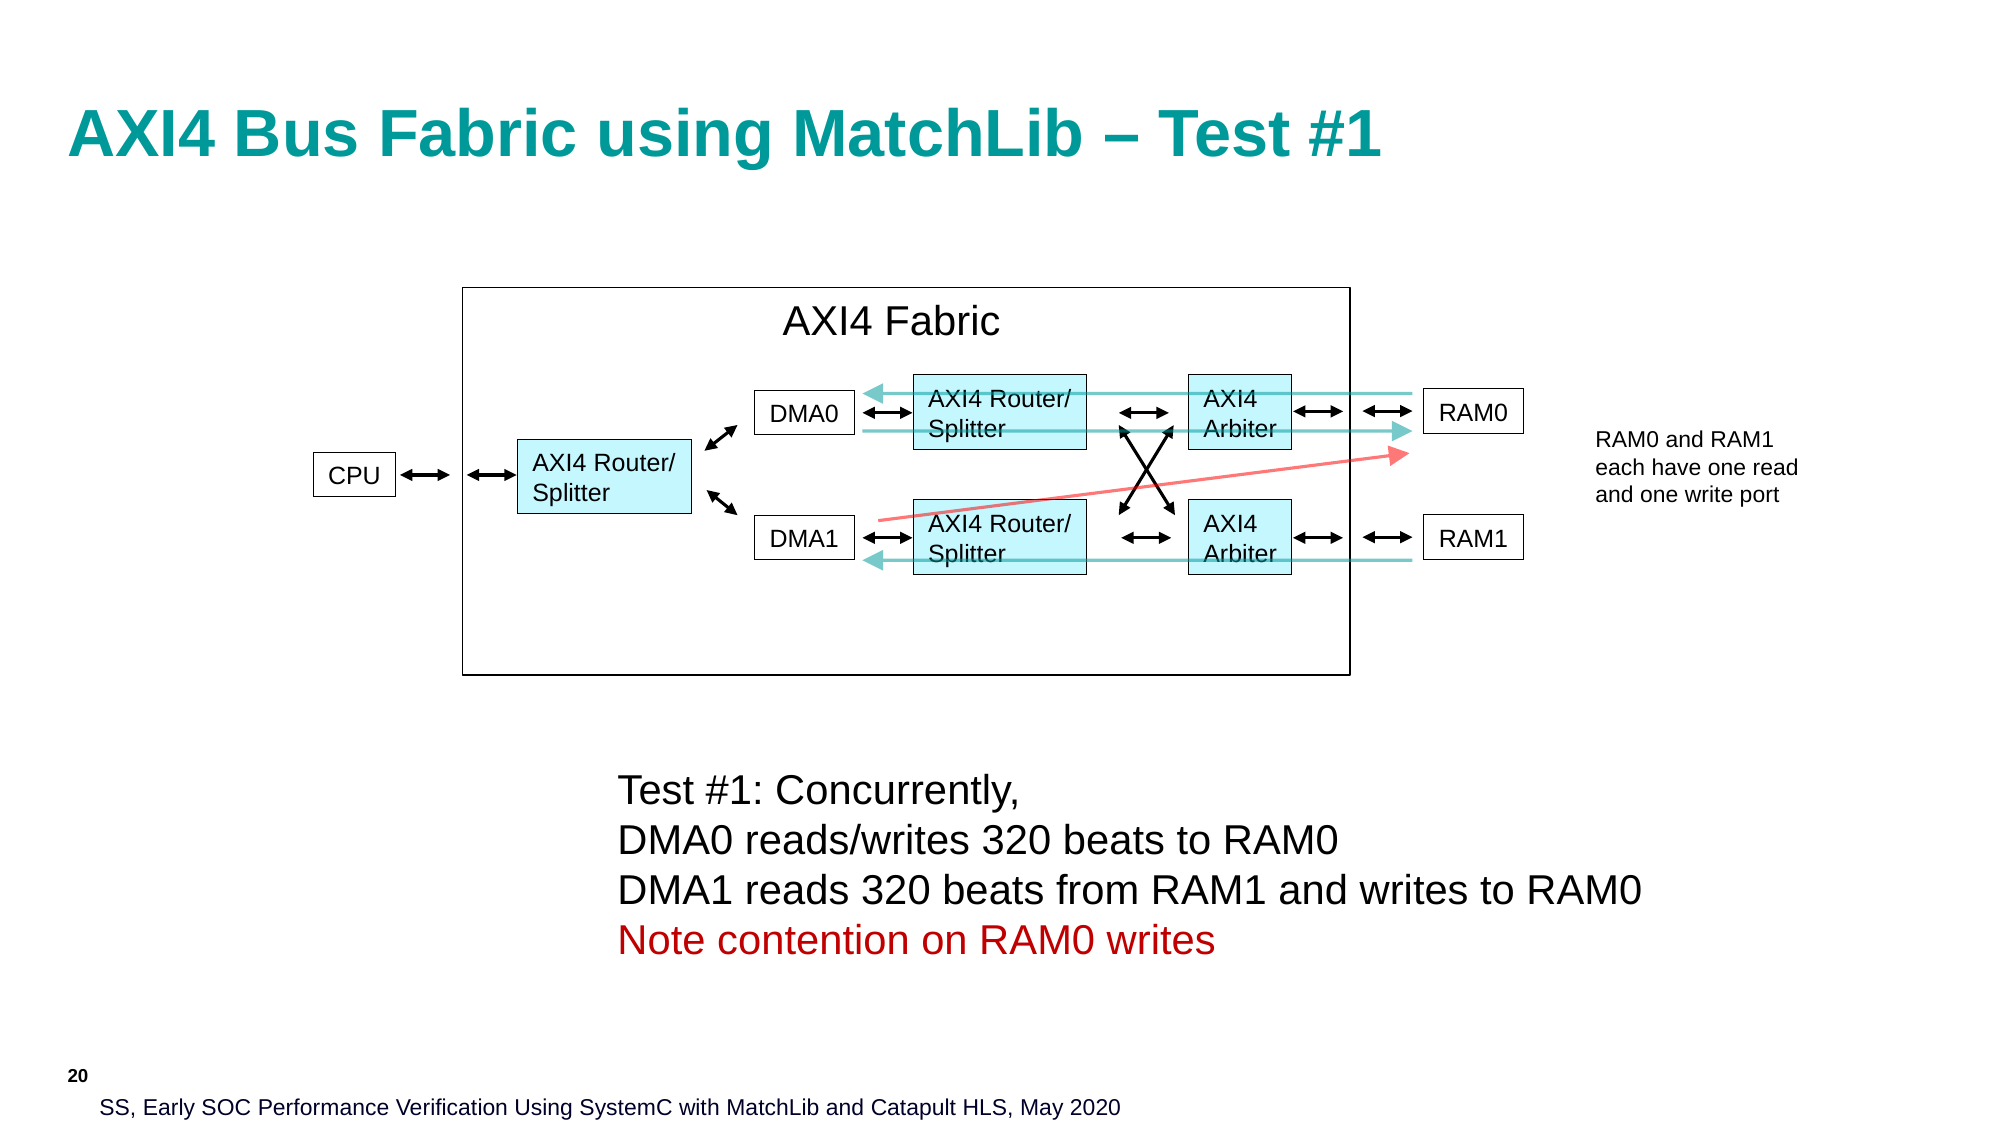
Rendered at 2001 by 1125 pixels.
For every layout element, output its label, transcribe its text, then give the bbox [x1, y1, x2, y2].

text_box AXI4 Router/ Splitter [913, 374, 1087, 391]
text_box [462, 287, 1350, 675]
text_box AXI4 Fabric [768, 285, 1016, 351]
text_box RAM1 [1423, 514, 1524, 560]
text_box AXI4 Router/ Splitter [913, 562, 1087, 575]
text_box AXI4 Router/ Splitter [517, 439, 692, 514]
text_box CPU [313, 452, 396, 497]
text_box RAM0 [1423, 388, 1524, 434]
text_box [862, 393, 1413, 561]
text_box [878, 453, 1410, 521]
text_box AXI4 Arbiter [1188, 374, 1292, 391]
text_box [704, 425, 738, 451]
text_box DMA1 [754, 515, 855, 560]
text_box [706, 490, 738, 516]
footer SS, Early SOC Performance Verification Using SystemC with MatchLib and Catapult HLS, May 2020 [174, 1087, 1225, 1125]
text_box RAM0 and RAM1 each have one read and one write port [1580, 417, 1814, 515]
text_box DMA0 [754, 390, 855, 435]
title AXI4 Bus Fabric using MatchLib – Test #1 [67, 78, 1924, 173]
text_box AXI4 Arbiter [1188, 562, 1292, 575]
slide_number 20 [67, 1035, 174, 1125]
text_box Test #1: Concurrently, DMA0 reads/writes 320 beats to RAM0 DMA1 reads 320 beats from RAM1 and writes to RAM0 Note contention on RAM0 writes [602, 755, 1659, 971]
